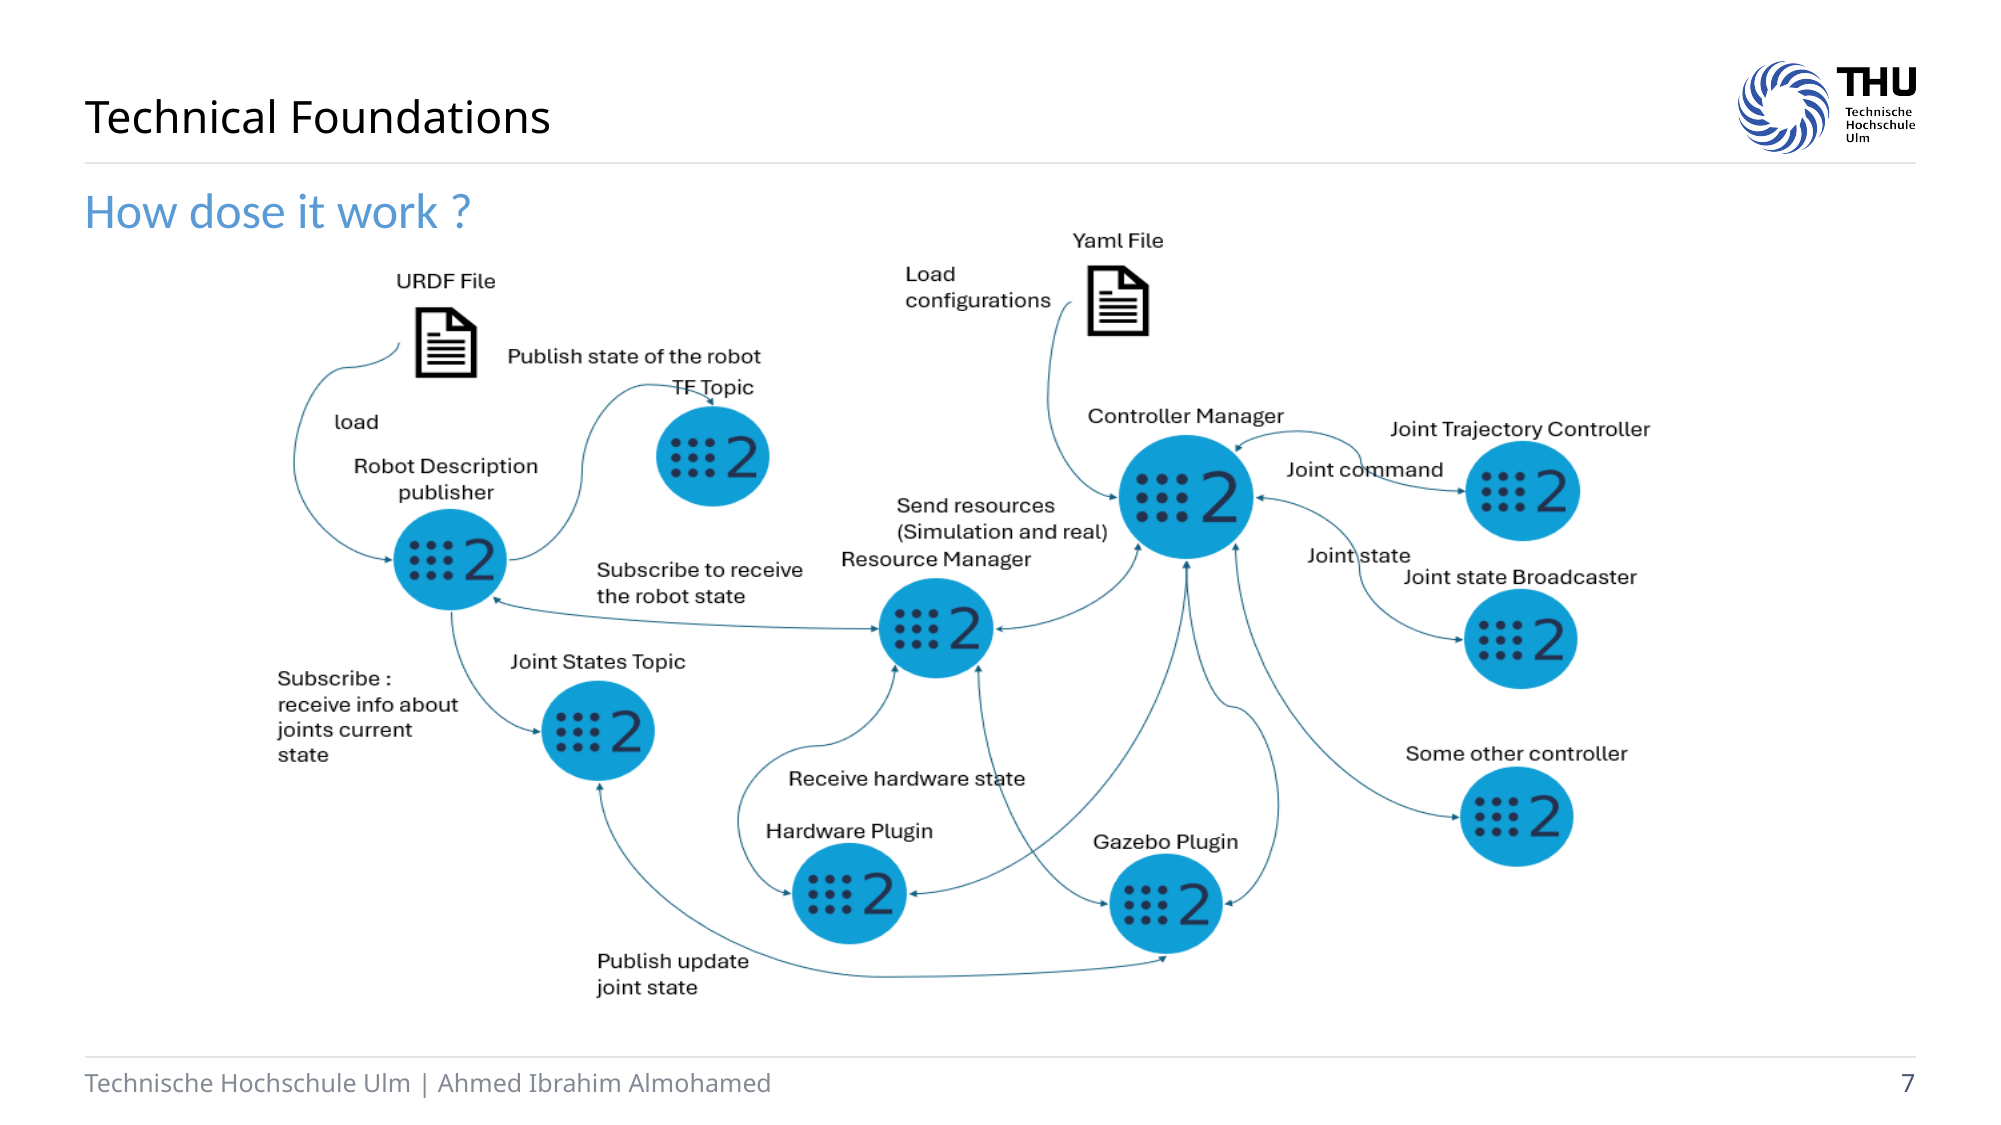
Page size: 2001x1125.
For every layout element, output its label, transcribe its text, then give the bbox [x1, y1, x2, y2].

picture [1738, 61, 1916, 154]
title Technical Foundations [84, 72, 1747, 154]
picture [259, 211, 1688, 1011]
list How dose it work ? [84, 164, 1916, 260]
footer Technische Hochschule Ulm | Ahmed Ibrahim Almohamed [84, 1071, 1666, 1098]
